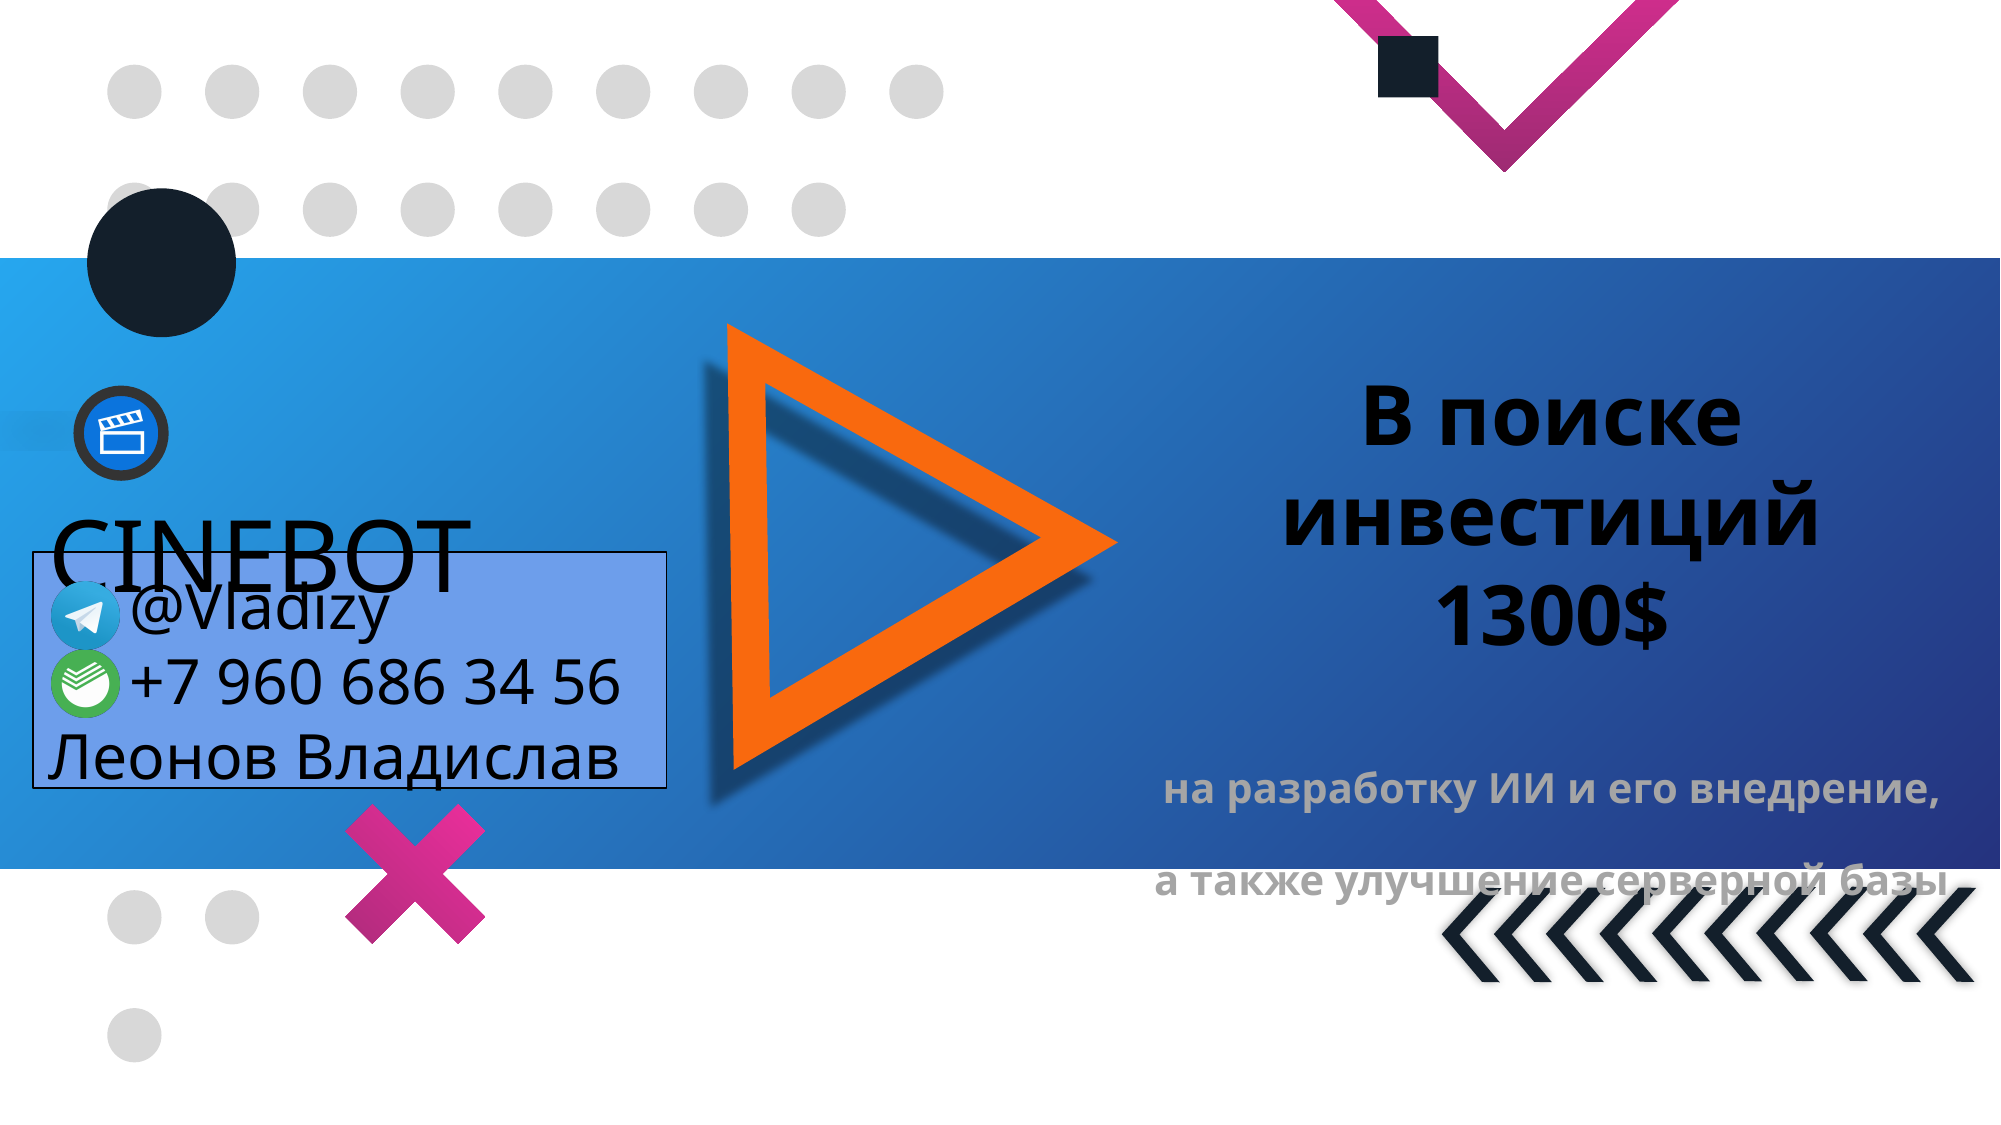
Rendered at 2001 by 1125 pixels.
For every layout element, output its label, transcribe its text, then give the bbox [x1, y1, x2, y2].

picture [78, 390, 164, 476]
text_box В поиске инвестиций 1300$ на разработку ИИ и его внедрение, а также улучшение серверной базы [1153, 362, 1951, 718]
text_box CINEBOT [33, 365, 667, 502]
text_box @Vladizy +7 960 686 34 56 Леонов Владислав [33, 551, 667, 789]
picture [51, 581, 120, 719]
